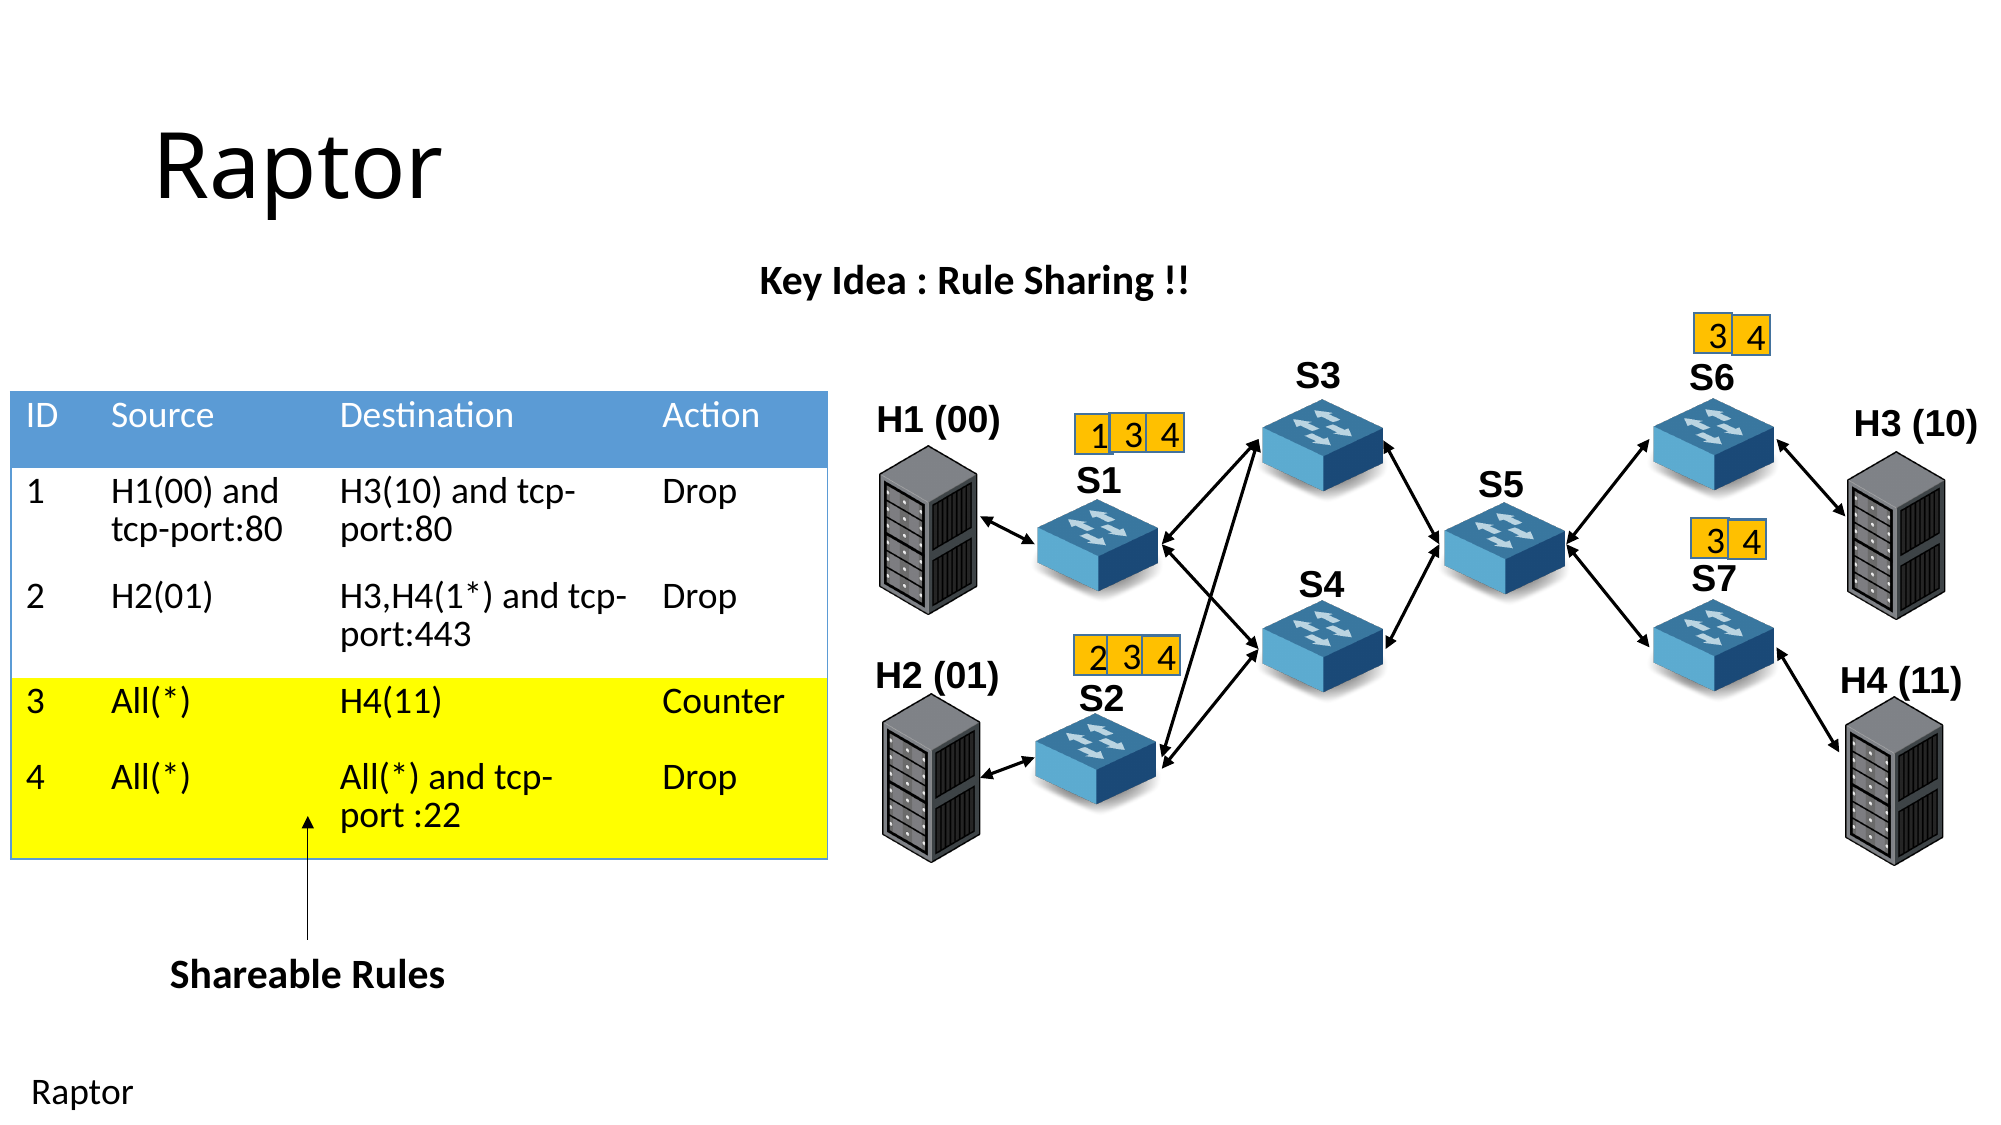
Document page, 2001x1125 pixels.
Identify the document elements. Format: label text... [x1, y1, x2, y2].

text_box 3 [1693, 312, 1733, 344]
table_cell H3(10) and tcp-port:80 [325, 468, 648, 573]
text_box Shareable Rules [155, 939, 461, 1005]
table_header Action [648, 393, 827, 468]
table_cell Drop [648, 754, 827, 858]
table_cell All(*) [96, 754, 325, 858]
table_cell 4 [12, 754, 96, 858]
table_cell All(*) and tcp-port :22 [325, 754, 648, 858]
text_box Raptor [16, 1059, 149, 1120]
text_box Key Idea : Rule Sharing !! [745, 245, 1212, 310]
table_header Destination [325, 393, 648, 468]
table_cell 1 [12, 468, 96, 573]
table_cell Counter [648, 678, 827, 754]
table_cell H4(11) [325, 678, 648, 754]
table_cell Drop [648, 468, 827, 573]
table_cell 3 [12, 678, 96, 754]
table_cell 2 [12, 573, 96, 678]
table_cell H1(00) and tcp-port:80 [96, 468, 325, 573]
table_cell All(*) [96, 678, 325, 754]
table_header ID [12, 393, 96, 468]
table_cell H2(01) [96, 573, 325, 678]
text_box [860, 344, 2000, 866]
table_header Source [96, 393, 325, 468]
title Raptor [137, 59, 1863, 278]
text_box 4 [1731, 314, 1771, 344]
table_cell Drop [648, 573, 827, 678]
table_cell H3,H4(1*) and tcp-port:443 [325, 573, 648, 678]
